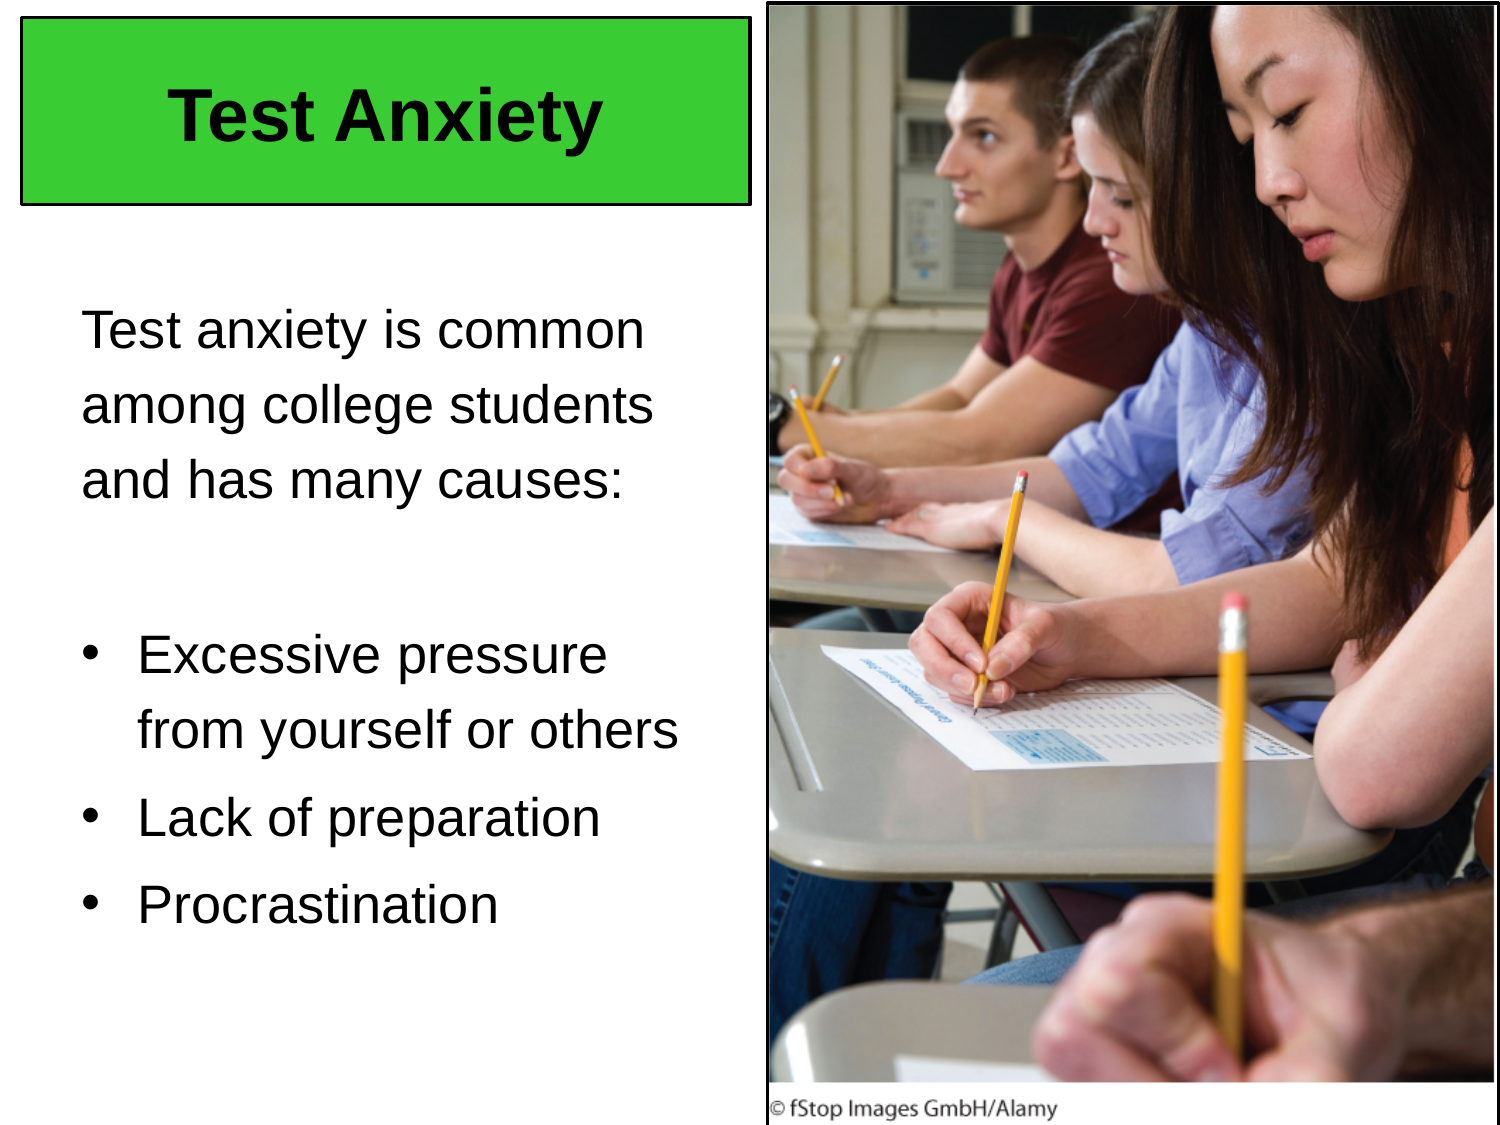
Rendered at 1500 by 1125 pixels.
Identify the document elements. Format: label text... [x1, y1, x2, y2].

list Test anxiety is common among college students and has many causes: Excessive pressure from yourself or others Lack of preparation Procrastination [66, 277, 718, 1073]
picture [768, 4, 1498, 1125]
title Test Anxiety [21, 17, 750, 205]
